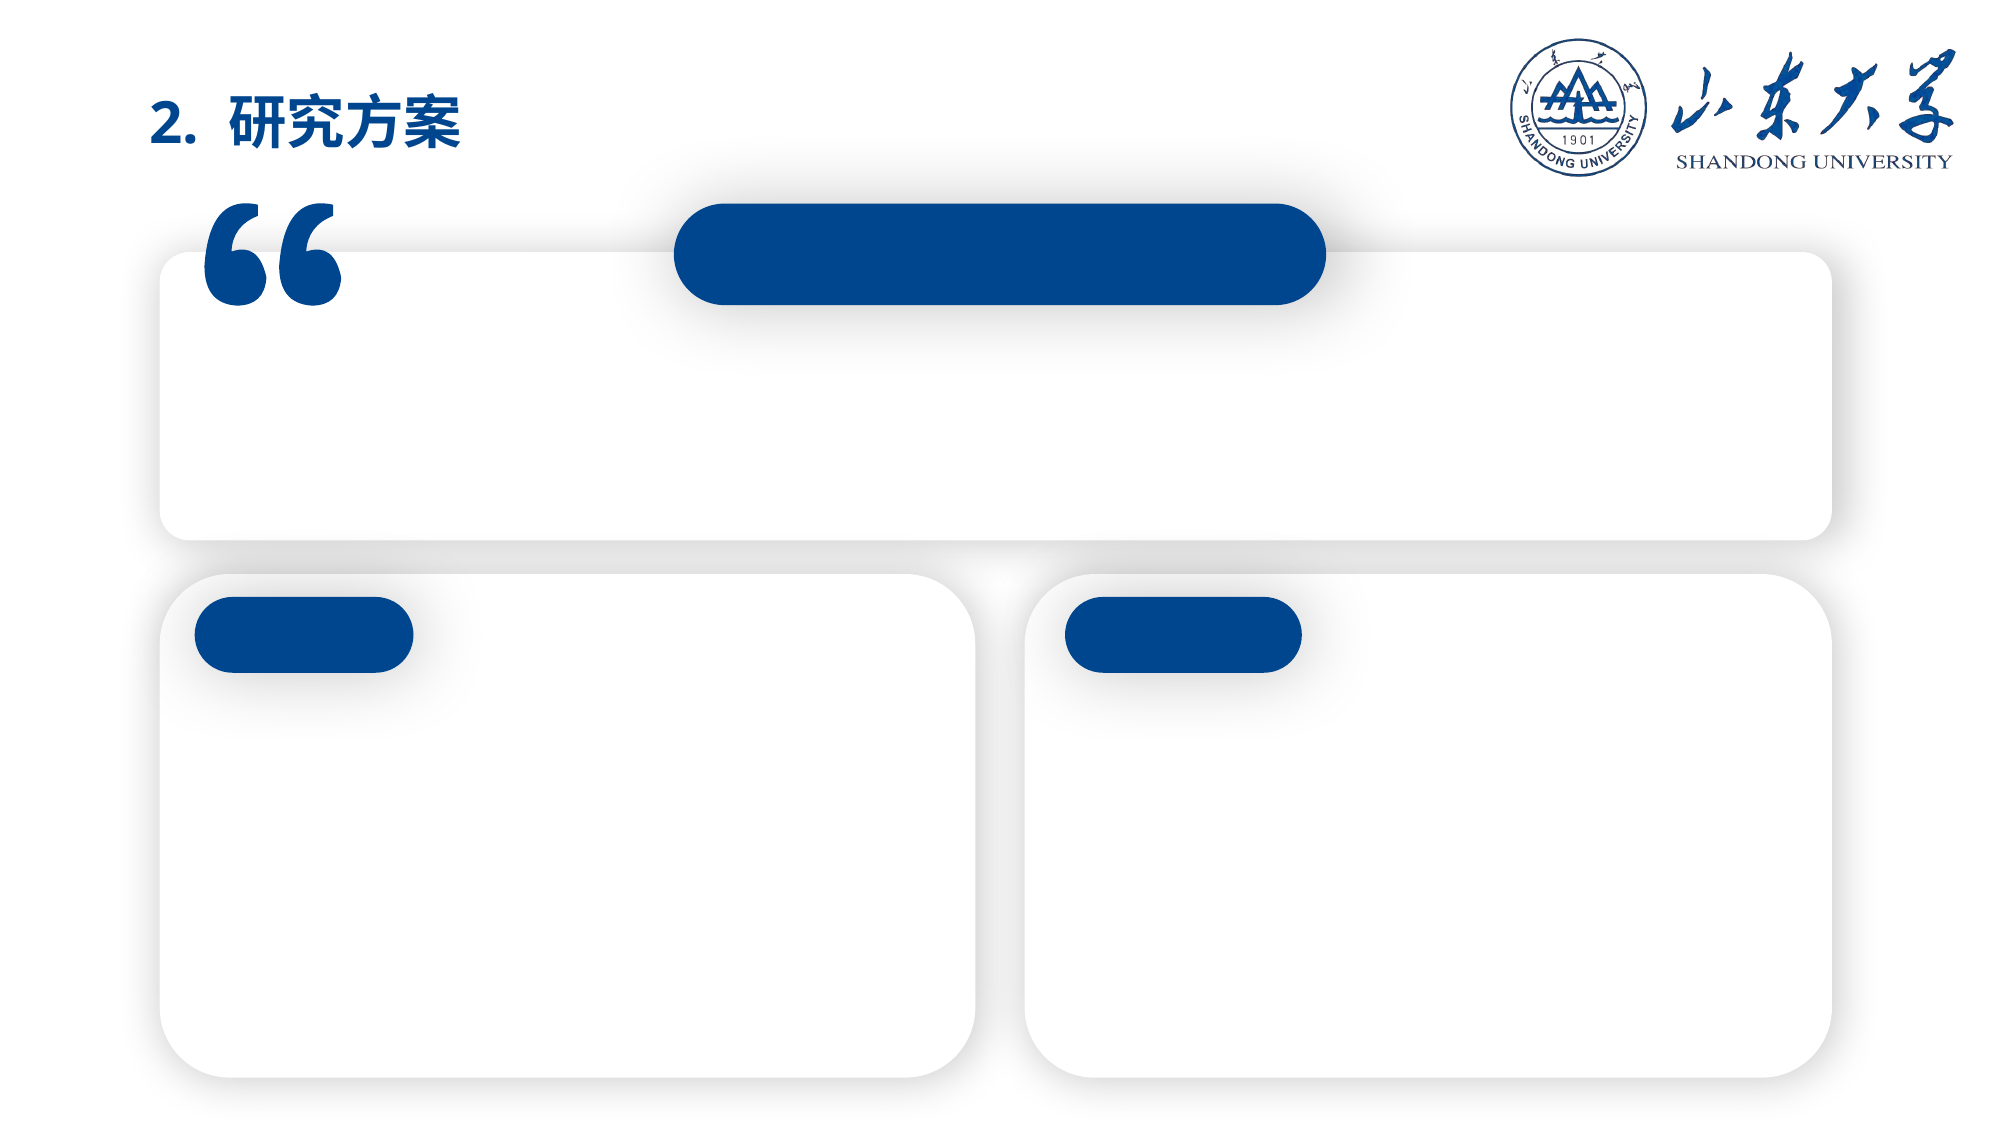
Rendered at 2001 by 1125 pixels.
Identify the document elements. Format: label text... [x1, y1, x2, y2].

text_box [1023, 573, 1833, 1079]
text_box [203, 202, 268, 307]
text_box [672, 202, 1328, 307]
text_box [158, 250, 1833, 542]
text_box [1063, 595, 1303, 674]
text_box [193, 595, 415, 674]
picture [1476, 22, 2000, 194]
text_box 2. 研究方案 [134, 77, 1476, 163]
text_box [158, 572, 977, 1079]
text_box [278, 202, 343, 307]
